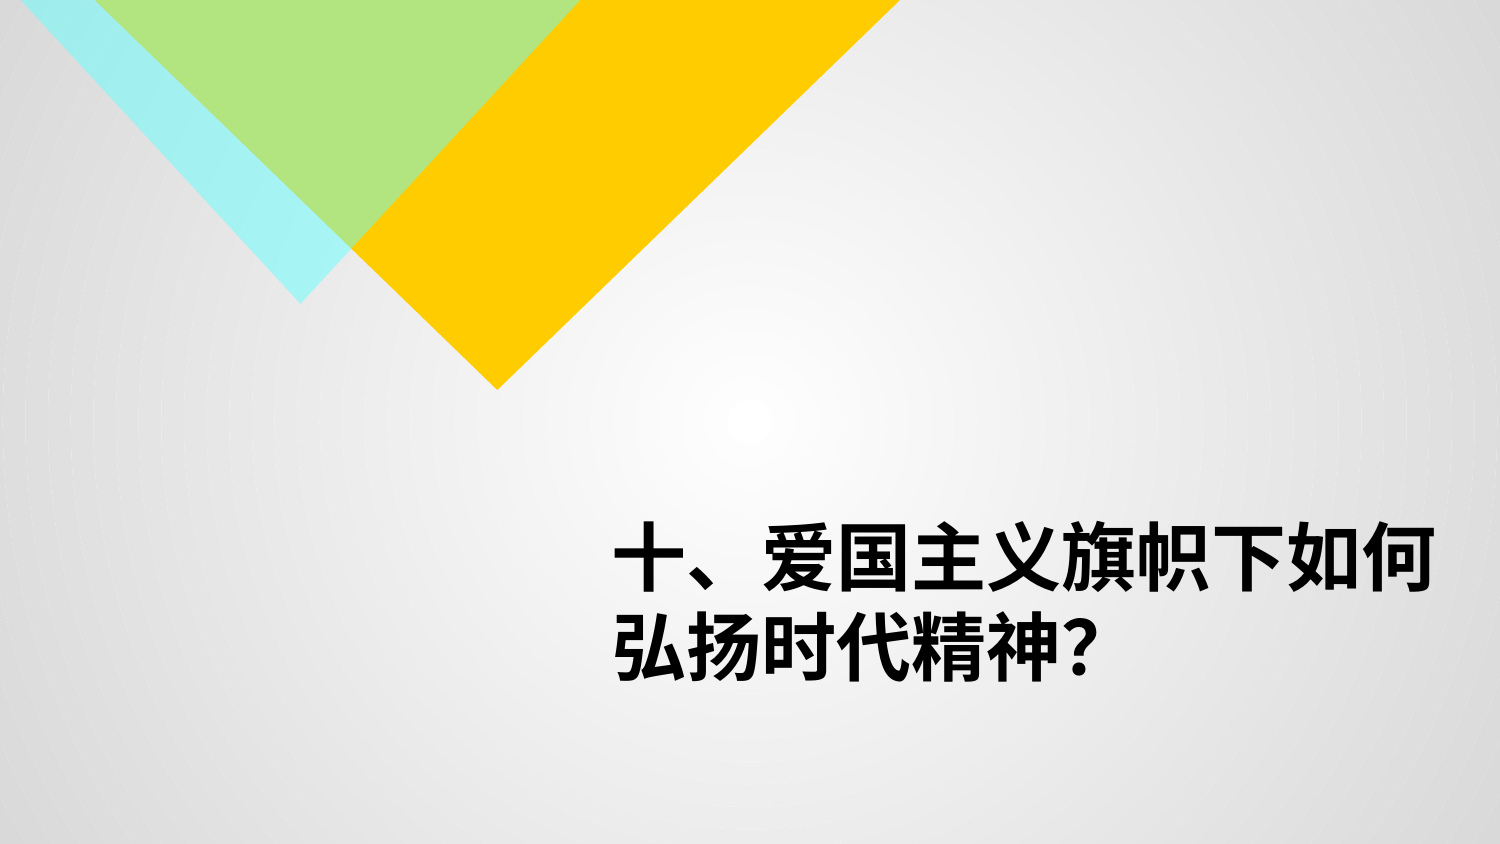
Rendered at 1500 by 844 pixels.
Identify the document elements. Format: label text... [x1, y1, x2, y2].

title 十、爱国主义旗帜下如何弘扬时代精神？ [596, 549, 1459, 651]
